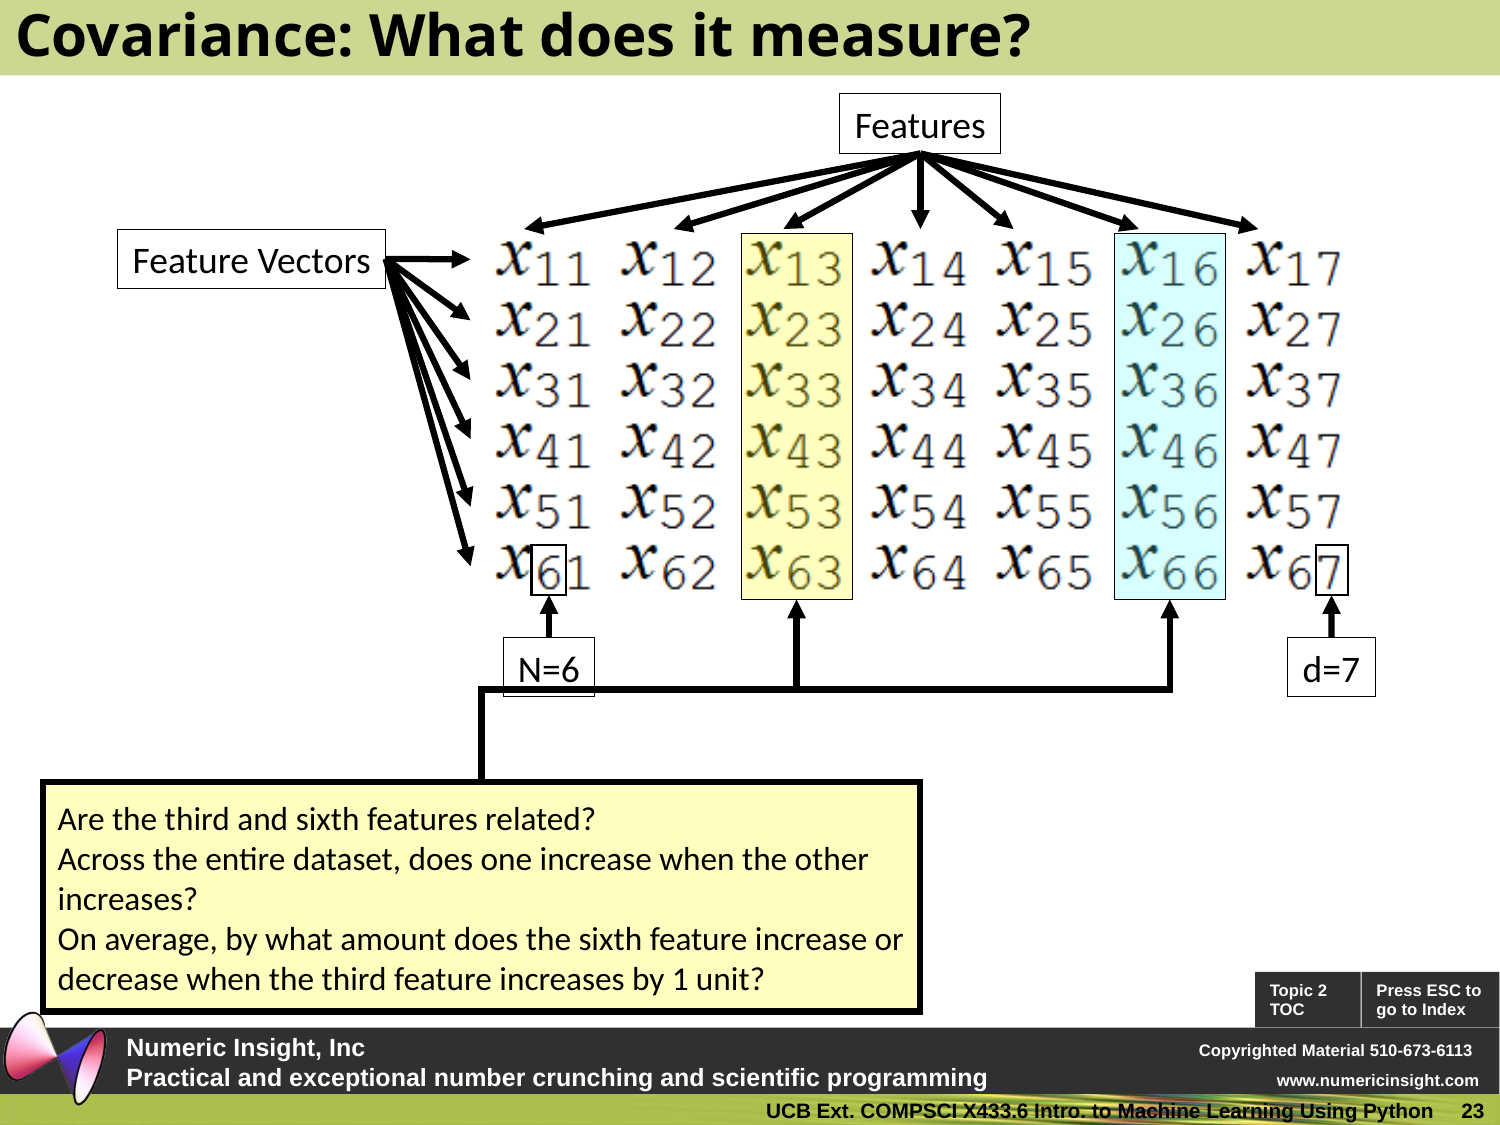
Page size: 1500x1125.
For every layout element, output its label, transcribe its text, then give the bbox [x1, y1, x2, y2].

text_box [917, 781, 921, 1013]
text_box Are the third and sixth features related? Across the entire dataset, does one increase when the other increases? On average, by what amount does the sixth feature increase or decrease when the third feature increases by 1 unit? [42, 781, 735, 1013]
title Covariance: What does it measure? [0, 0, 1500, 76]
text_box Features [839, 93, 1001, 154]
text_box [735, 345, 917, 1035]
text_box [524, 154, 673, 229]
text_box d=7 [1287, 637, 1376, 697]
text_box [920, 154, 1259, 229]
text_box [740, 232, 853, 240]
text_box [783, 154, 920, 229]
picture [495, 240, 1348, 596]
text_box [387, 259, 471, 567]
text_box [548, 532, 730, 848]
text_box N=6 [503, 637, 548, 688]
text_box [673, 154, 783, 229]
text_box Feature Vectors [117, 229, 386, 289]
text_box [1114, 232, 1226, 240]
text_box [1114, 596, 1226, 601]
picture [0, 1007, 1500, 1125]
